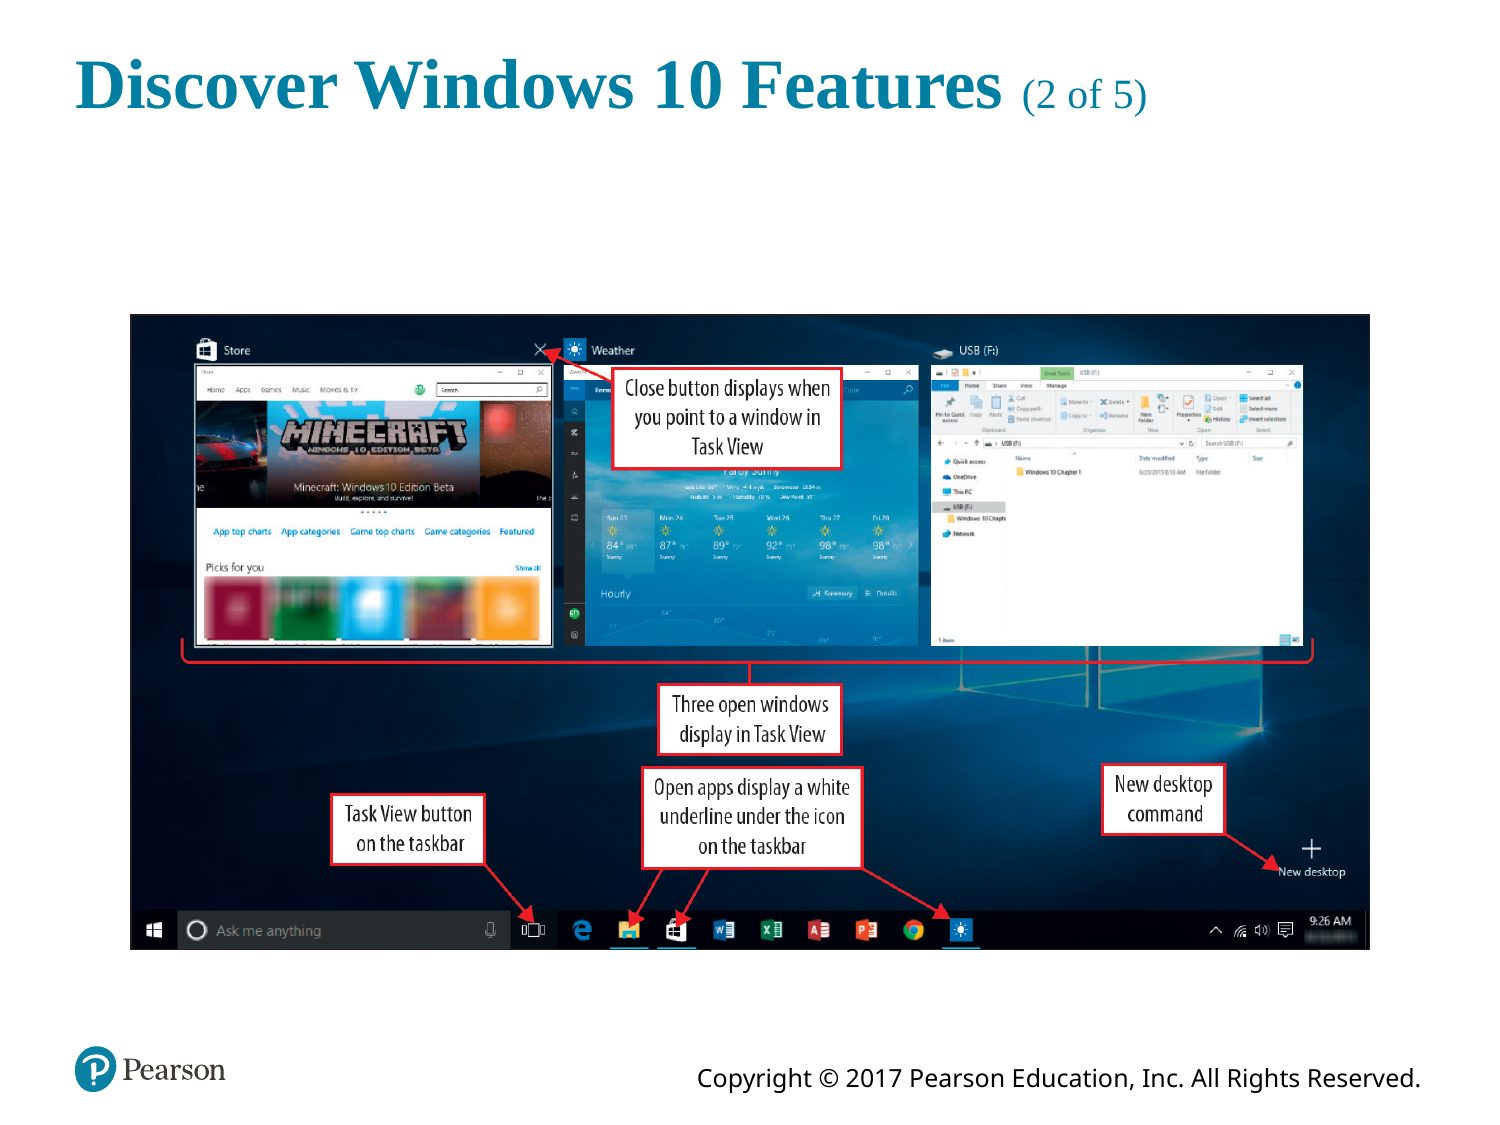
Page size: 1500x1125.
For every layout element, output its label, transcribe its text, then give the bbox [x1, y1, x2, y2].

title Discover Windows 10 Features (2 of 5) [75, 37, 1425, 213]
picture [129, 314, 1370, 951]
